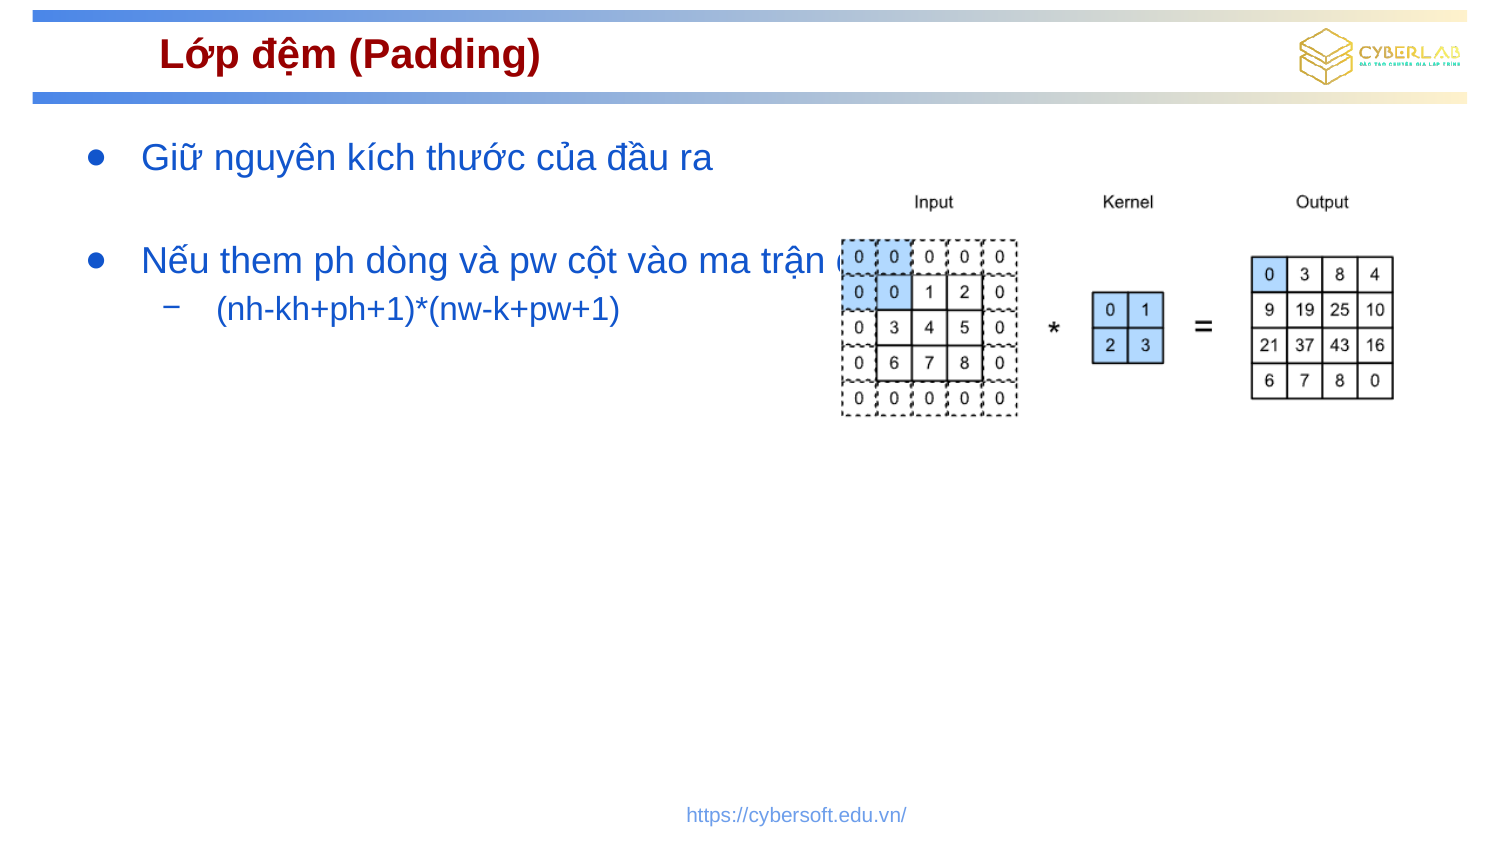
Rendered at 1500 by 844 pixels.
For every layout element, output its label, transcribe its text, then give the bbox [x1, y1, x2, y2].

list Giữ nguyên kích thước của đầu ra Nếu them ph dòng và pw cột vào ma trận đầu vào, thì đầu ra sẽ được tính: (nh-kh+ph+1)*(nw-k+pw+1) [51, 111, 1449, 762]
picture [1449, 28, 1468, 85]
picture [840, 186, 1408, 429]
title Lớp đệm (Padding) [144, 12, 1449, 93]
